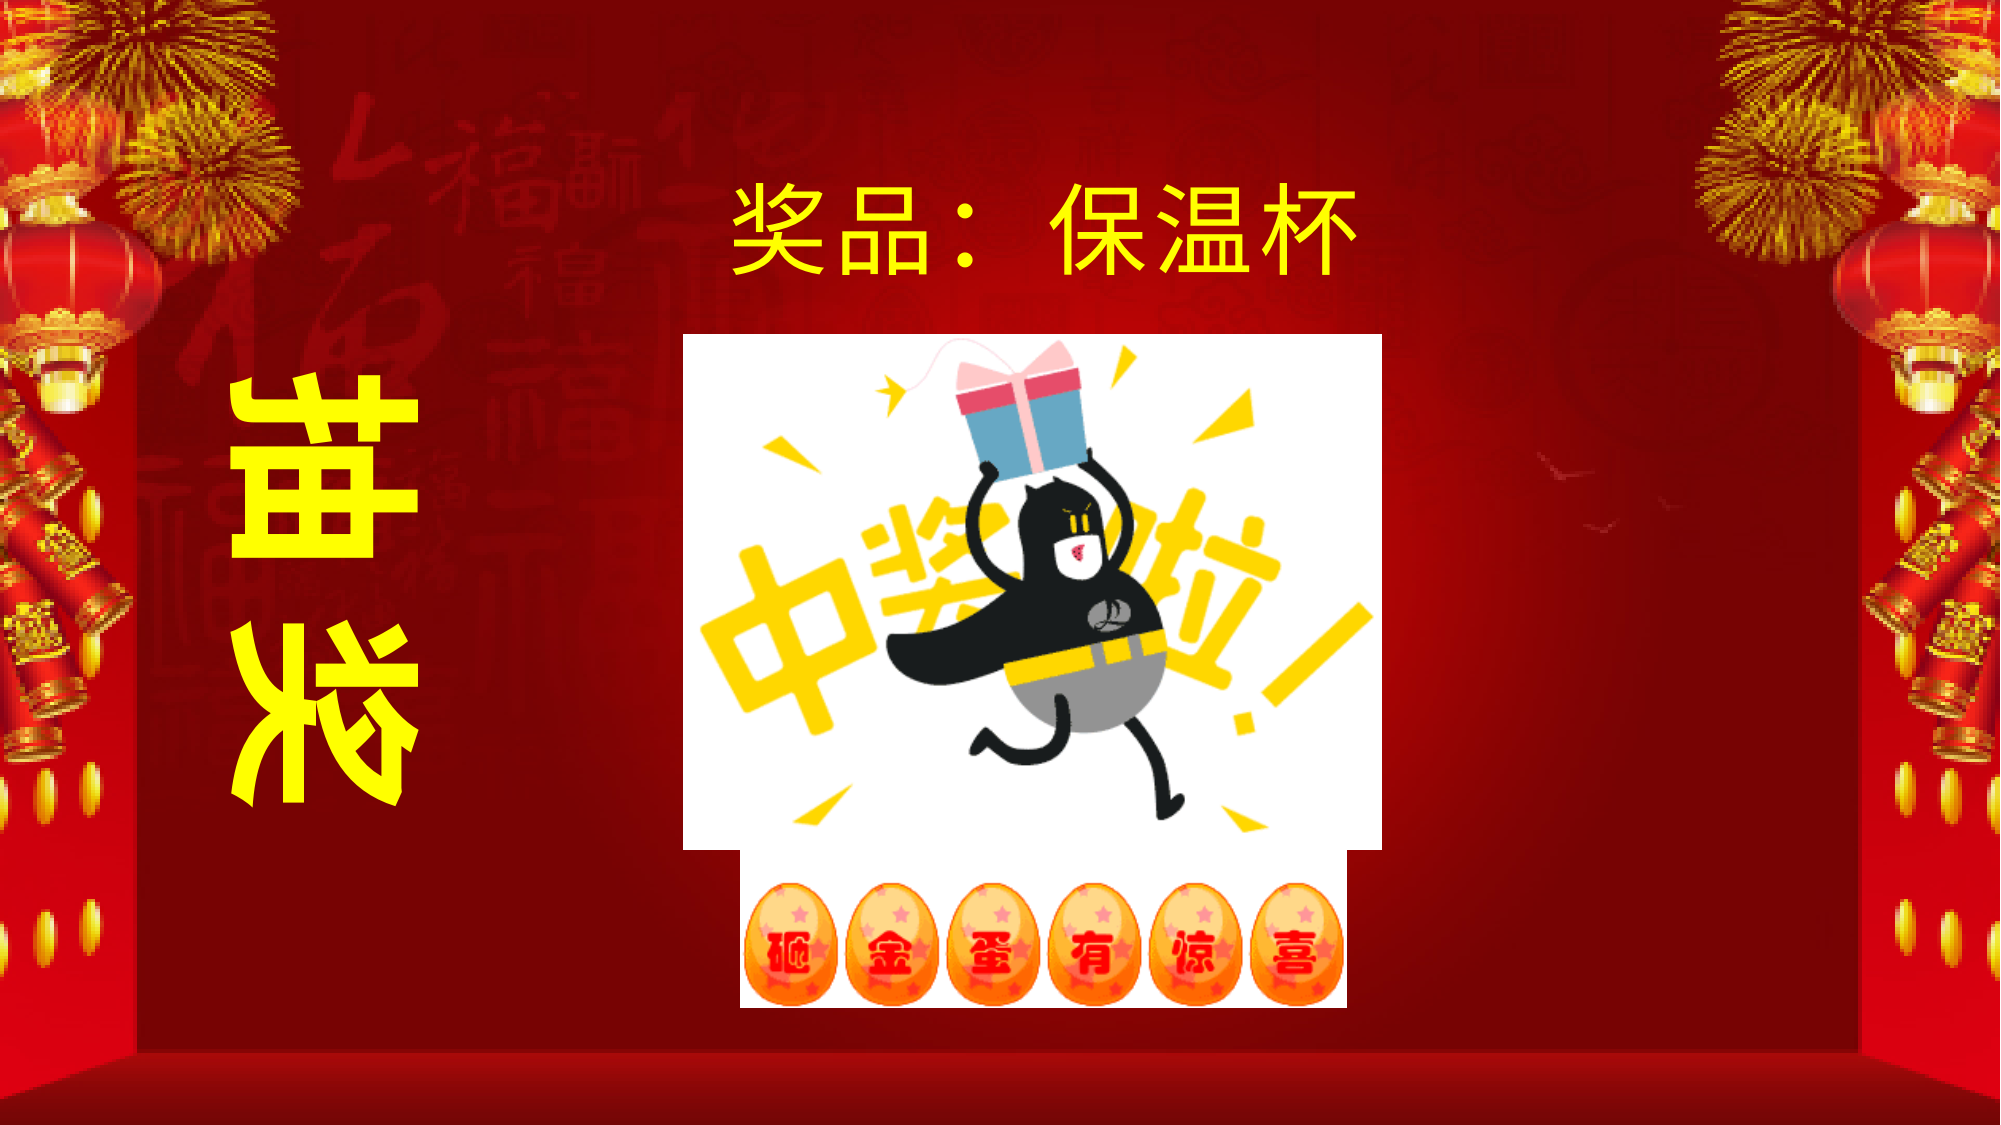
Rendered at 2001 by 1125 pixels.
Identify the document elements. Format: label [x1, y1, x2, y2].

text_box [740, 851, 1347, 1008]
picture [0, 0, 2000, 1125]
